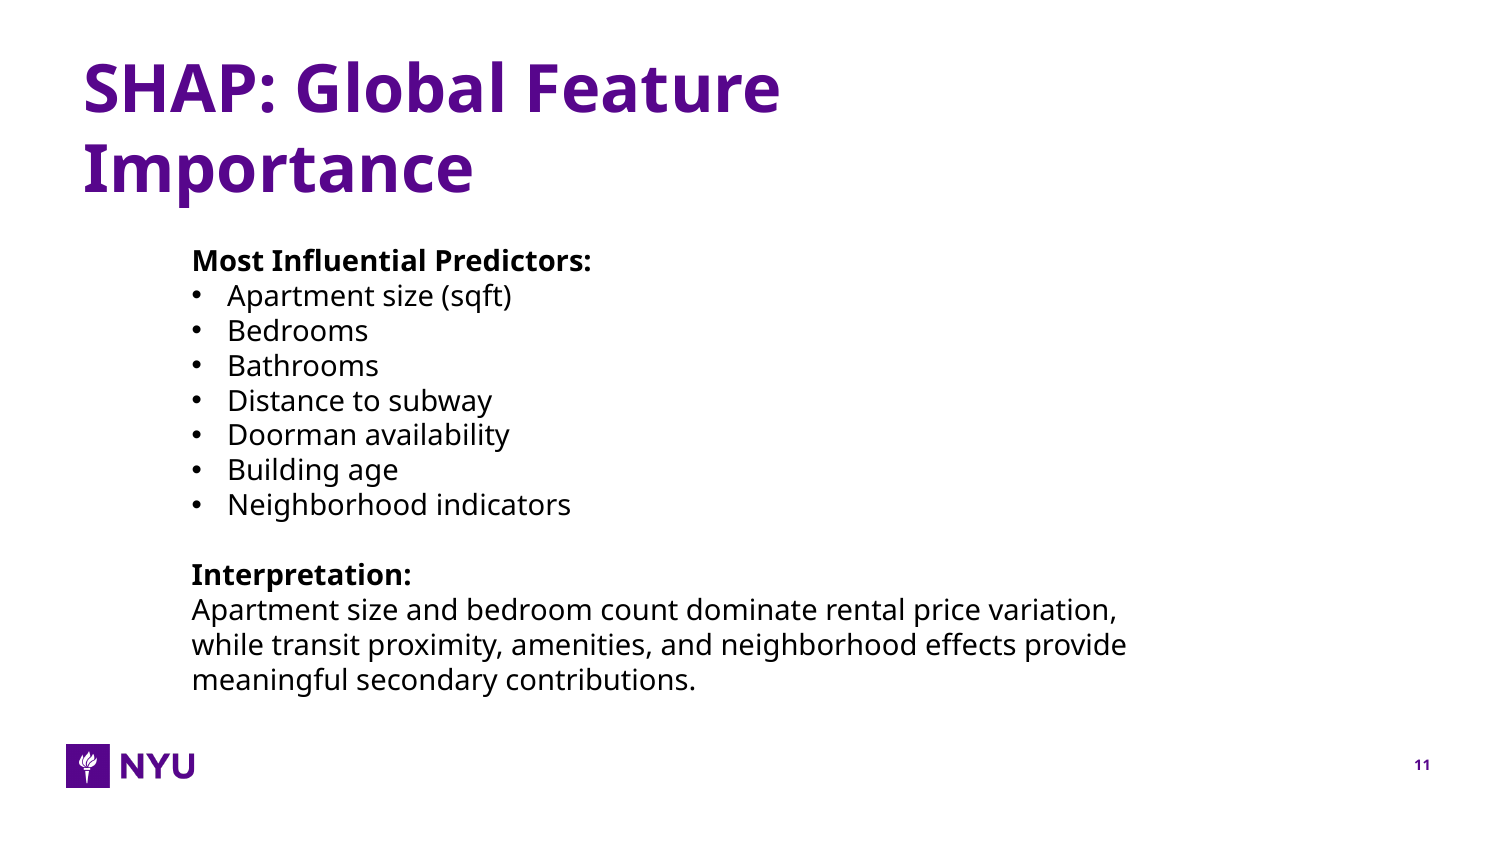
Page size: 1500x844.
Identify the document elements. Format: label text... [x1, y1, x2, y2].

text_box Most Influential Predictors: Apartment size (sqft) Bedrooms Bathrooms Distance to subway Doorman availability Building age Neighborhood indicators Interpretation: Apartment size and bedroom count dominate rental price variation, while transit proximity, amenities, and neighborhood effects provide meaningful secondary contributions. [176, 234, 1199, 704]
picture [66, 744, 195, 788]
text_box SHAP: Global Feature Importance [68, 30, 920, 205]
